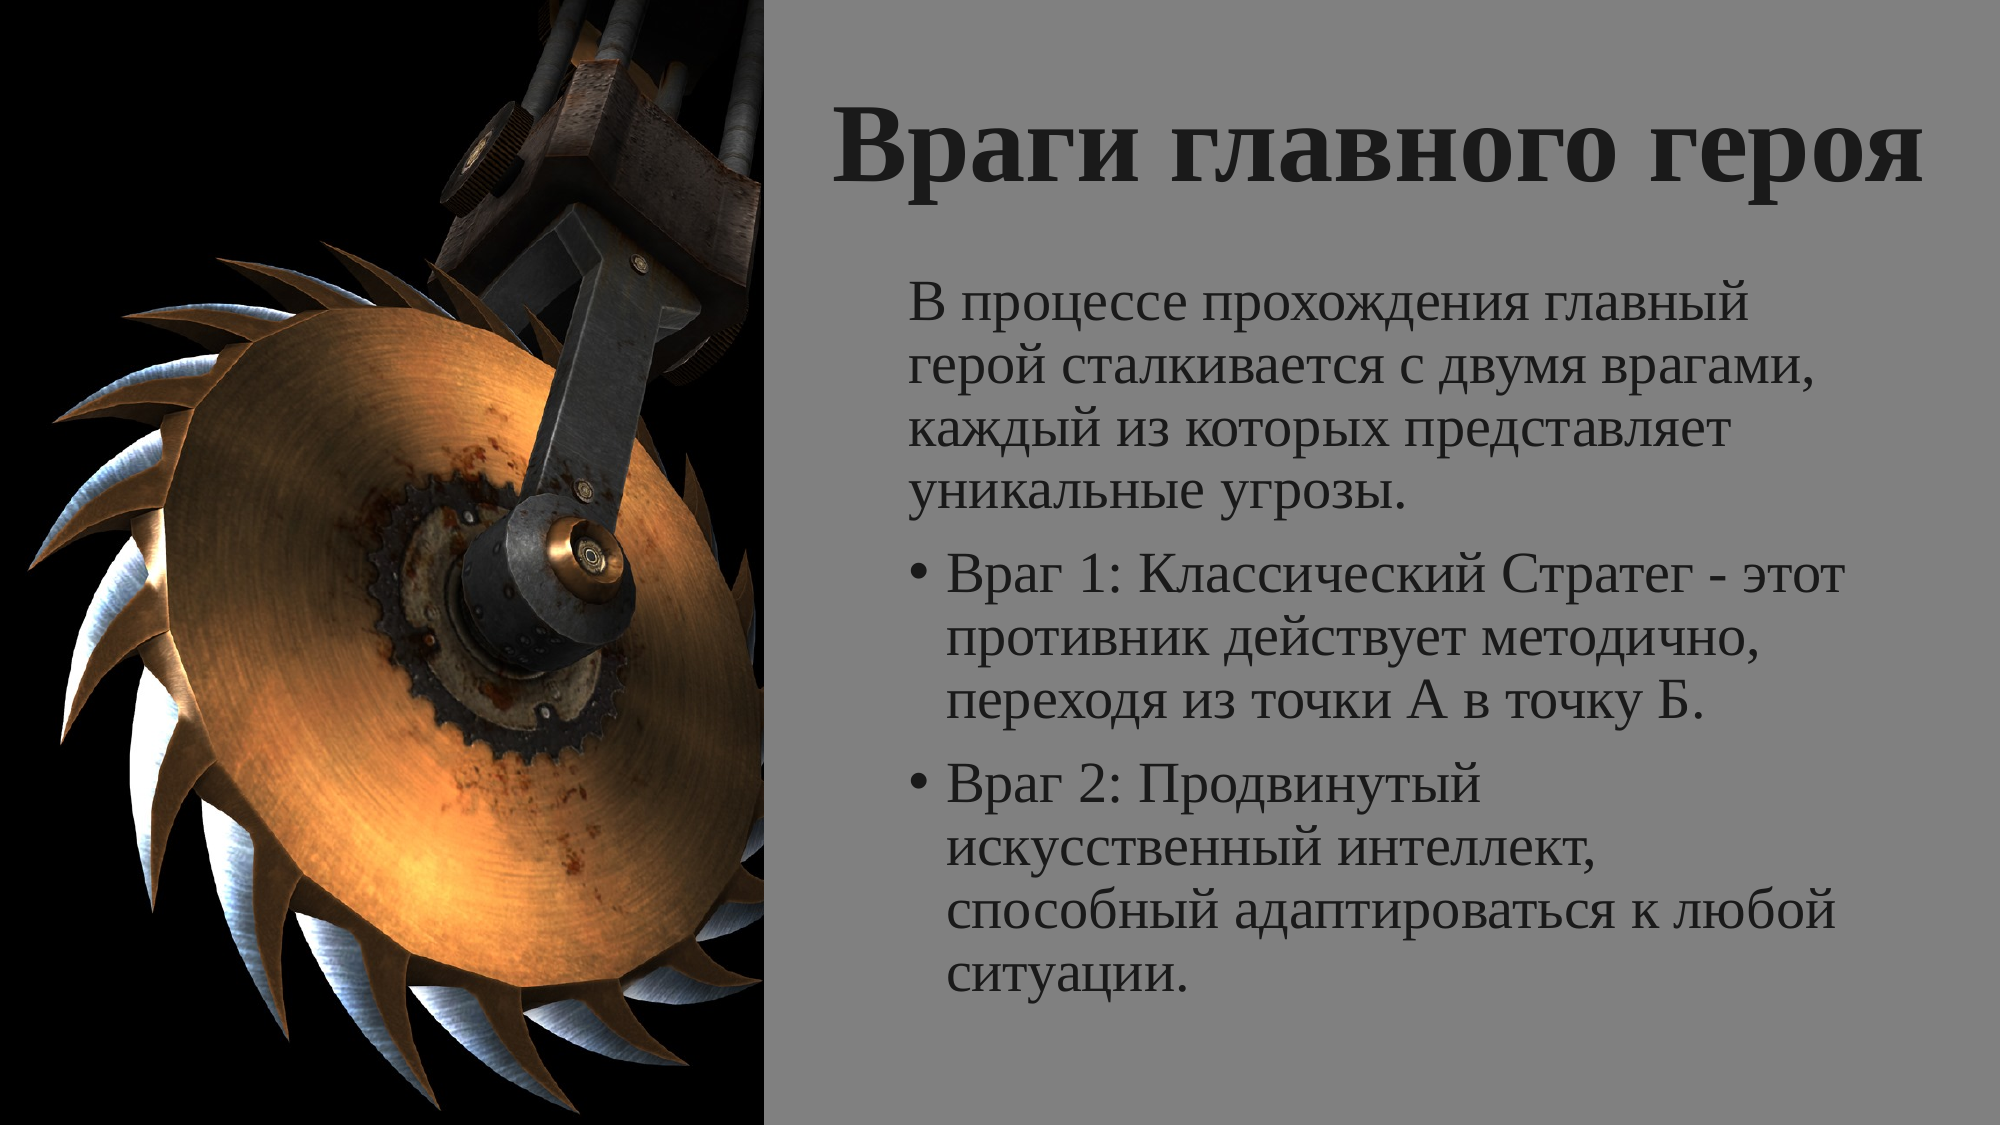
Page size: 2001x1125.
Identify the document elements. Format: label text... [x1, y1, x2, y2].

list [0, 0, 764, 1125]
text_box Враги главного героя [817, 76, 1948, 214]
text_box В процессе прохождения главный герой сталкивается с двумя врагами, каждый из которых представляет уникальные угрозы. Враг 1: Классический Стратег - этот противник действует методично, переходя из точки А в точку Б. Враг 2: Продвинутый искусственный интеллект, способный адаптироваться к любой ситуации. [893, 262, 1872, 1049]
